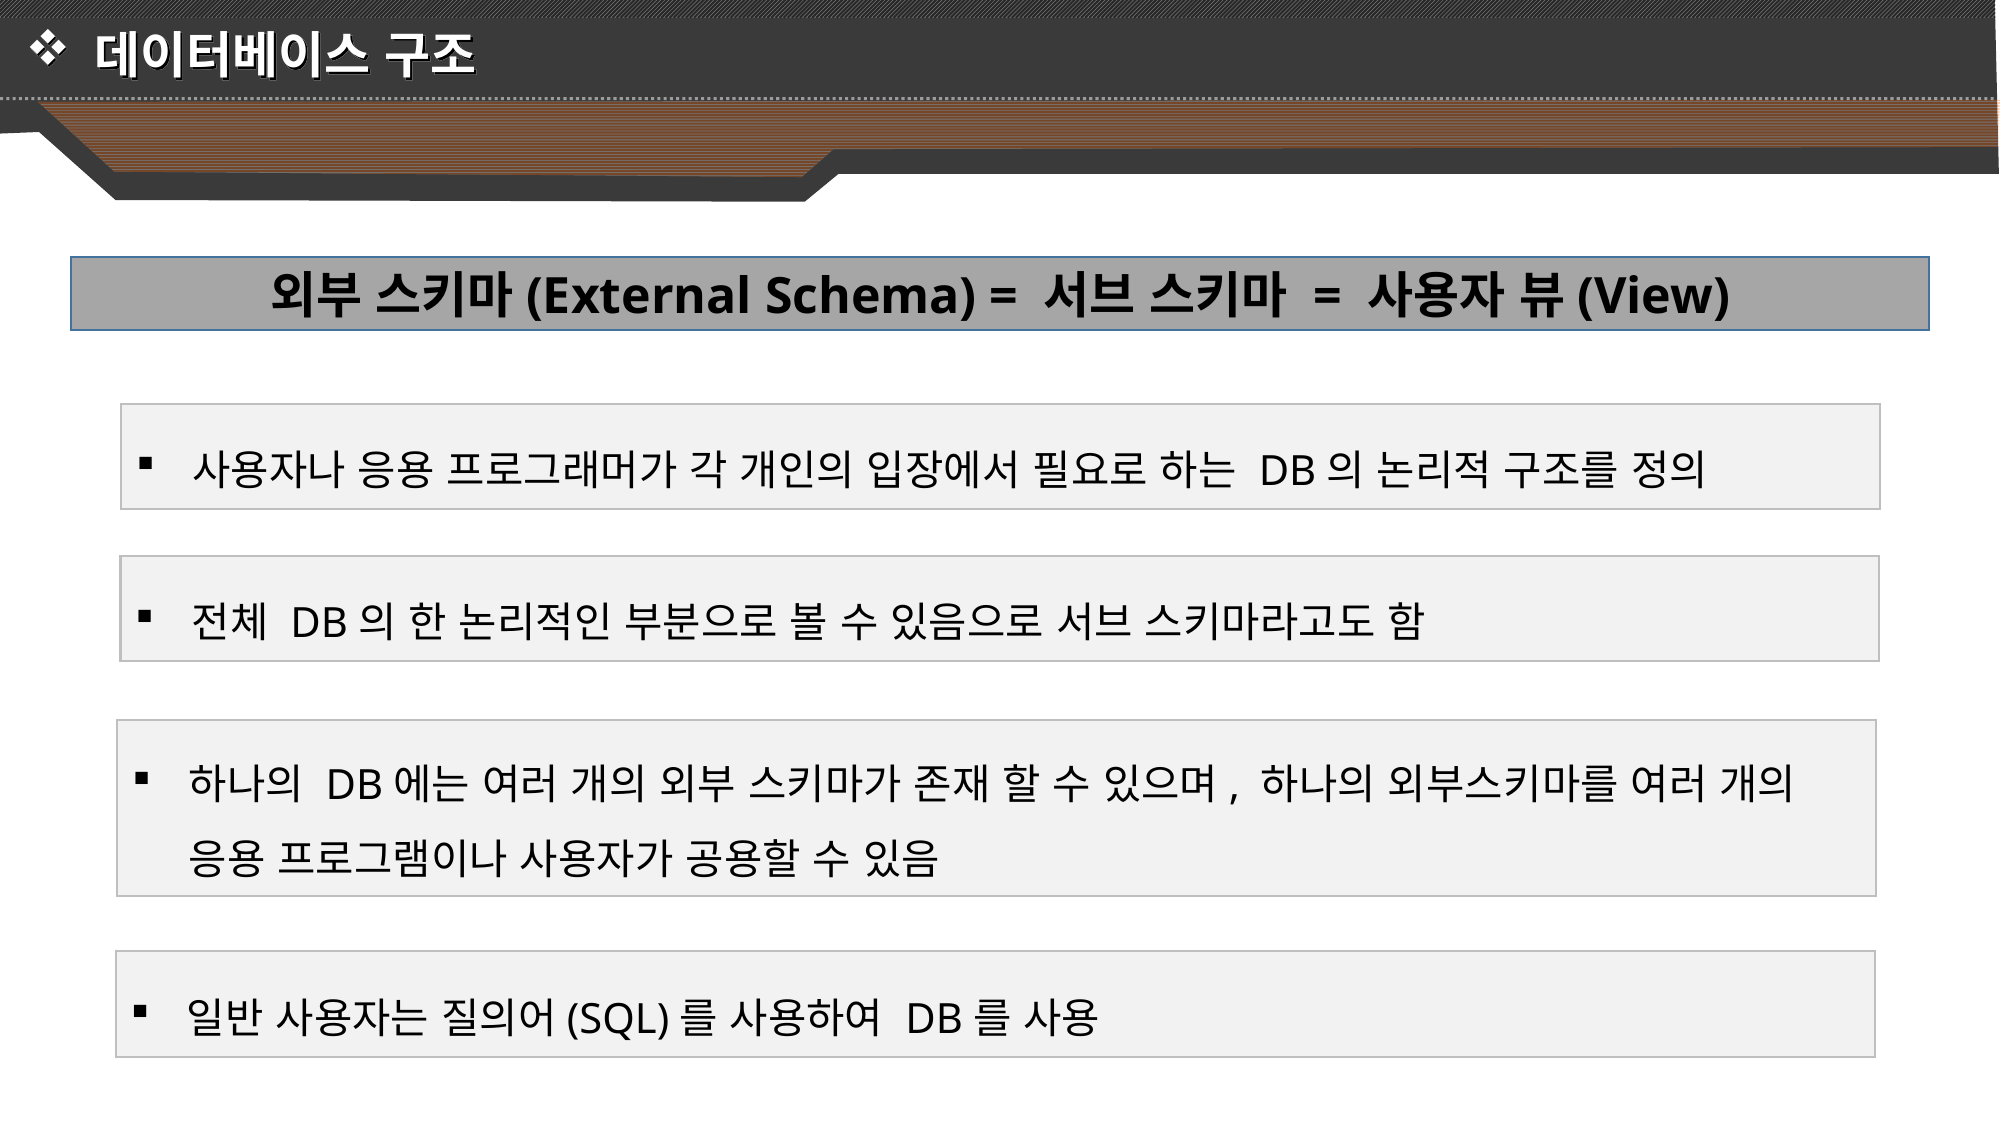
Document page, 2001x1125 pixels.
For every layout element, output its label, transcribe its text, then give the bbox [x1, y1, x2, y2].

text_box 데이터베이스 구조 [10, 15, 1000, 91]
text_box [0, 18, 1998, 98]
text_box 사용자나 응용 프로그래머가 각 개인의 입장에서 필요로 하는 DB의 논리적 구조를 정의 [120, 403, 1881, 510]
text_box [90, 178, 834, 202]
text_box 하나의 DB에는 여러 개의 외부 스키마가 존재 할 수 있으며, 하나의 외부스키마를 여러 개의 응용 프로그램이나 사용자가 공용할 수 있음 [116, 719, 1877, 897]
text_box [0, 0, 1996, 18]
text_box 전체 DB의 한 논리적인 부분으로 볼 수 있음으로 서브 스키마라고도 함 [119, 555, 1880, 662]
text_box 외부 스키마(External Schema) = 서브 스키마 = 사용자 뷰(View) [70, 256, 1930, 331]
text_box 일반 사용자는 질의어(SQL)를 사용하여 DB를 사용 [115, 950, 1876, 1058]
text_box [0, 98, 2000, 178]
